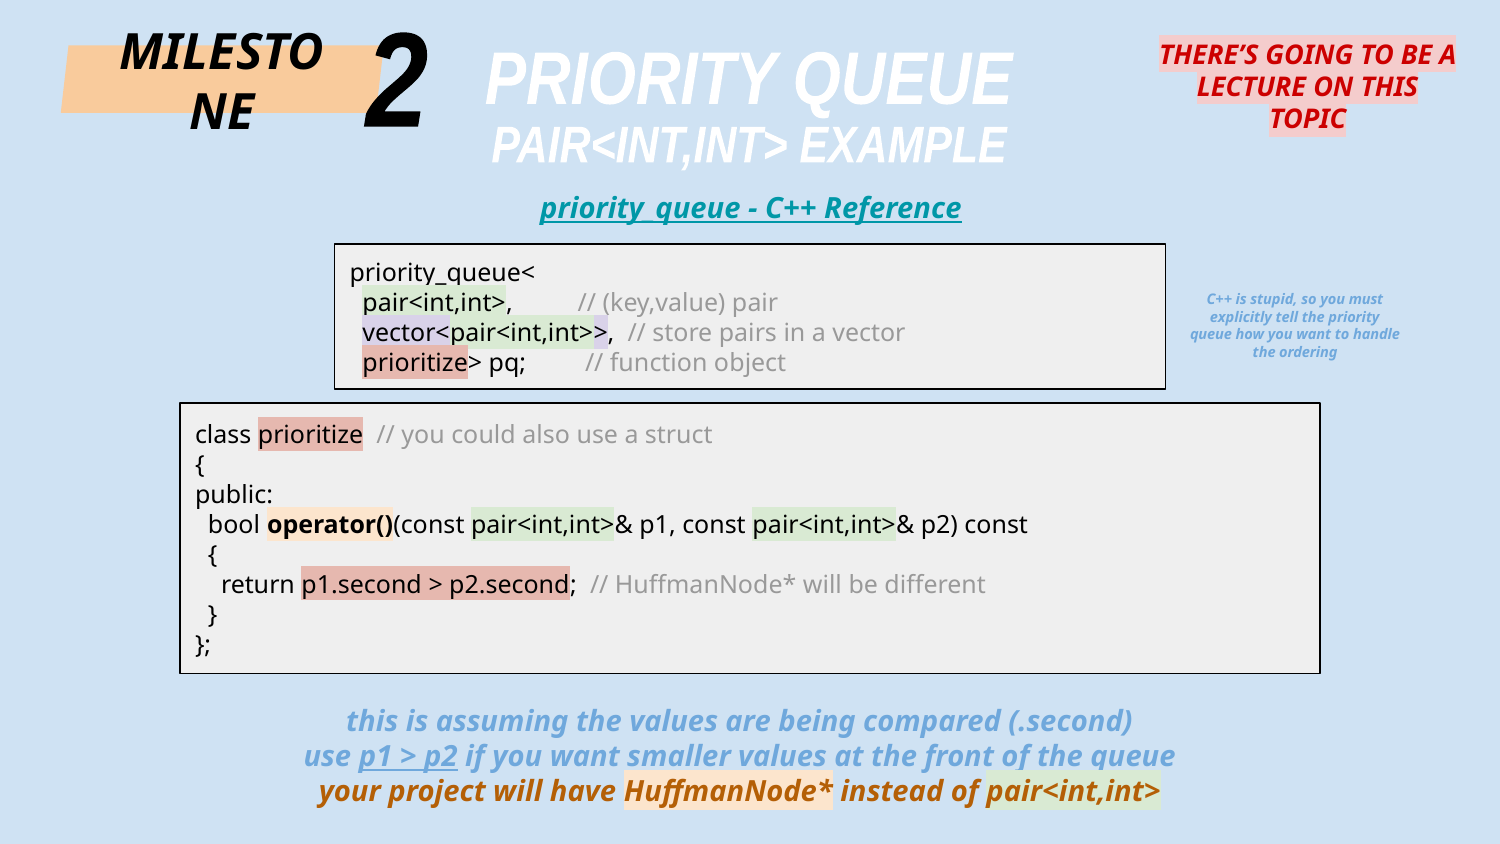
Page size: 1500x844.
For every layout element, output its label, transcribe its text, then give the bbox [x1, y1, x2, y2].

text_box this is assuming the values are being compared (.second) use p1 > p2 if you want smaller values at the front of the queue your project will have HuffmanNode* instead of pair<int,int> [159, 687, 1320, 822]
text_box MILESTONE [60, 45, 384, 113]
text_box priority_queue< pair<int,int>, // (key,value) pair vector<pair<int,int>>, // store pairs in a vector prioritize> pq; // function object [334, 244, 1166, 390]
text_box priority_queue - C++ Reference [500, 174, 1003, 244]
text_box THERE’S GOING TO BE A LECTURE ON THIS TOPIC [1140, 21, 1475, 150]
text_box class prioritize // you could also use a struct { public: bool operator()(const pair<int,int>& p1, const pair<int,int>& p2) const { return p1.second > p2.second; // HuffmanNode* will be different } }; [180, 402, 1320, 674]
text_box C++ is stupid, so you must explicitly tell the priority queue how you want to handle the ordering [1174, 274, 1416, 375]
